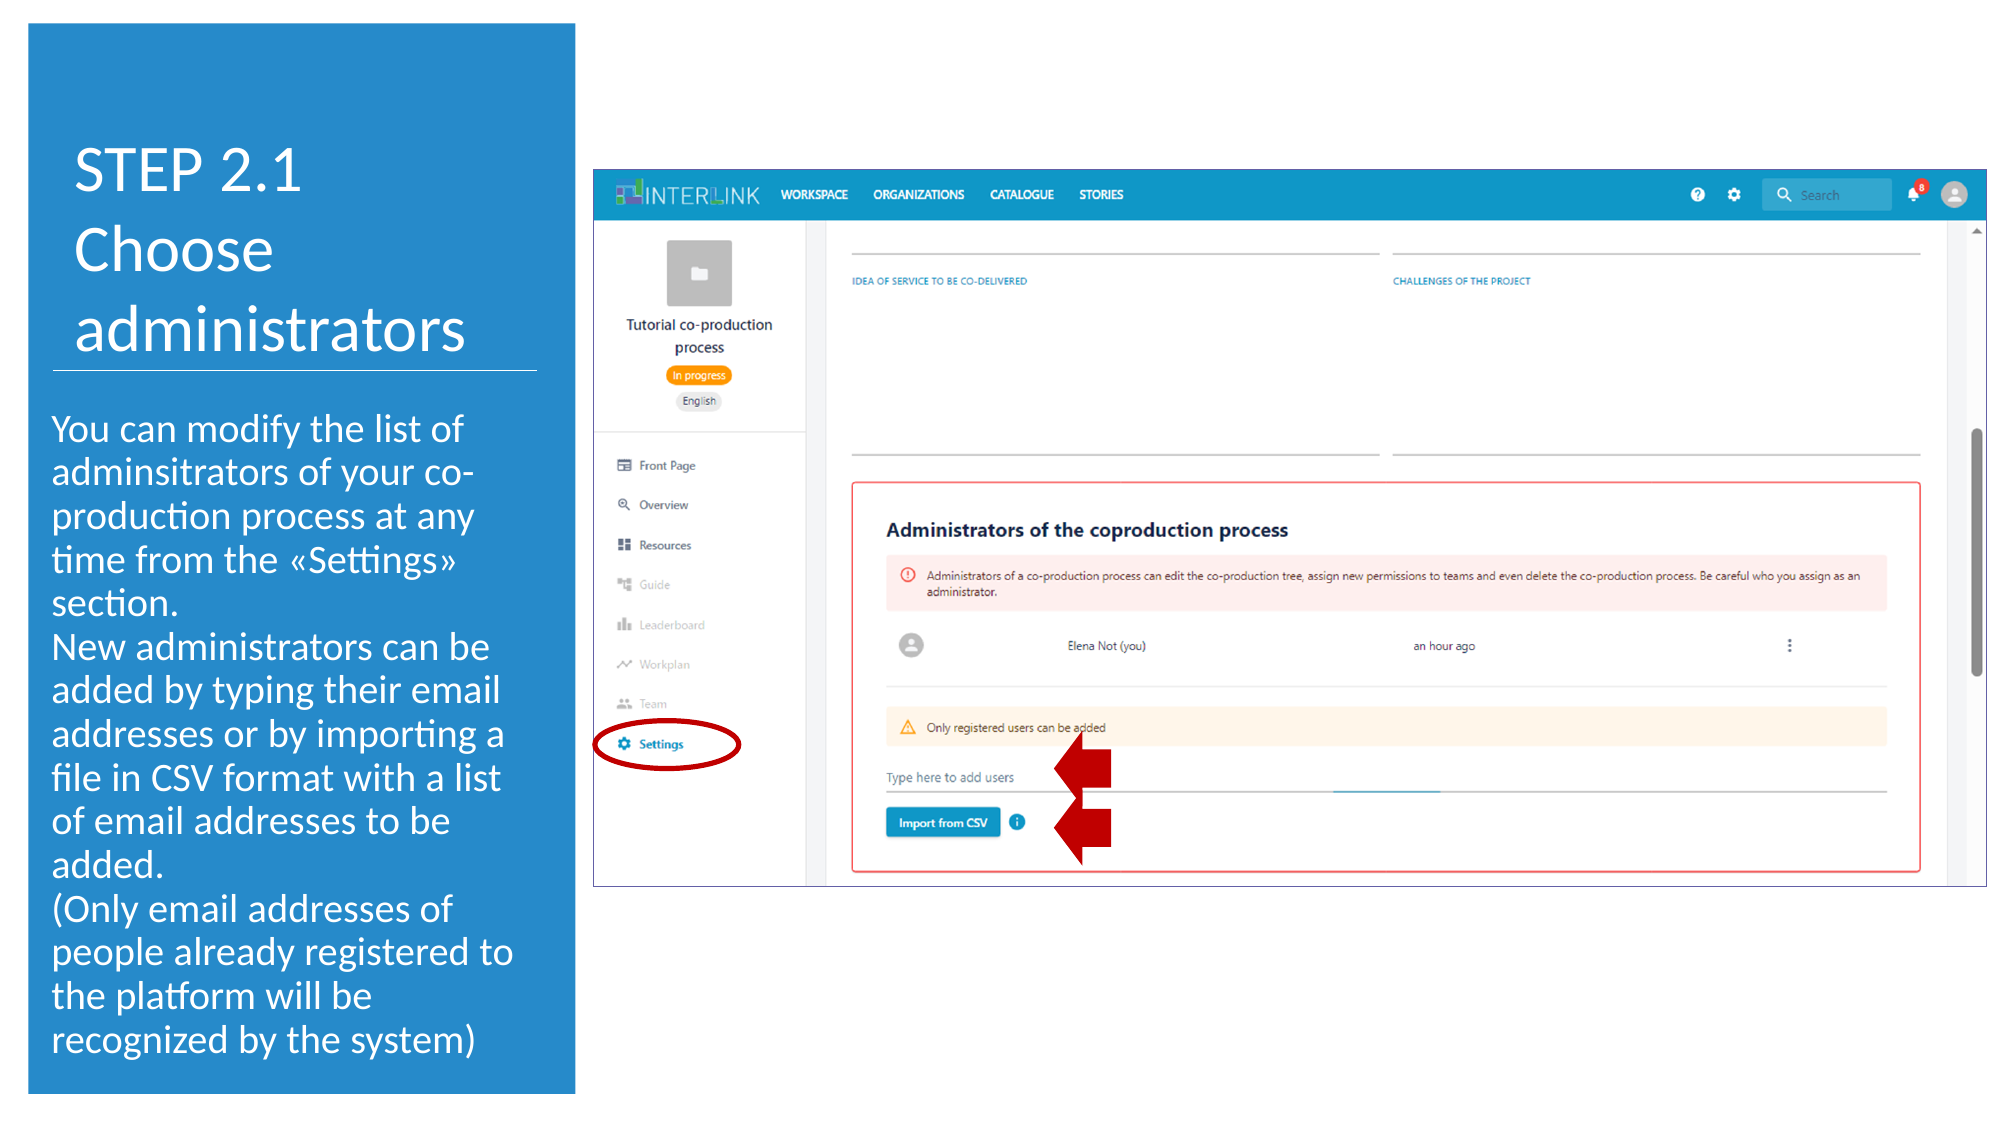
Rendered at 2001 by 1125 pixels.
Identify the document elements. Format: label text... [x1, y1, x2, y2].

text_box [28, 23, 576, 1094]
picture [668, 188, 679, 203]
picture [1763, 179, 1892, 210]
picture [991, 190, 1054, 199]
picture [1908, 179, 1929, 201]
picture [1728, 188, 1740, 201]
picture [1080, 190, 1123, 199]
text_box You can modify the list of adminsitrators of your co-production process at any time from the «Settings» section. New administrators can be added by typing their email addresses or by importing a file in CSV format with a list of email addresses to be added. (Only email addresses of people already registered to the platform will be recognized by the system) [0, 399, 538, 1070]
picture [1691, 188, 1705, 201]
picture [782, 190, 848, 199]
text_box STEP 2.1 Choose administrators [59, 117, 562, 373]
picture [1941, 181, 1967, 208]
picture [660, 188, 665, 204]
picture [682, 188, 693, 204]
picture [748, 188, 757, 204]
picture [711, 188, 724, 204]
picture [926, 190, 964, 199]
picture [617, 179, 643, 204]
picture [697, 188, 708, 204]
picture [653, 188, 658, 204]
picture [737, 188, 743, 204]
picture [874, 190, 926, 199]
picture [592, 169, 1987, 887]
